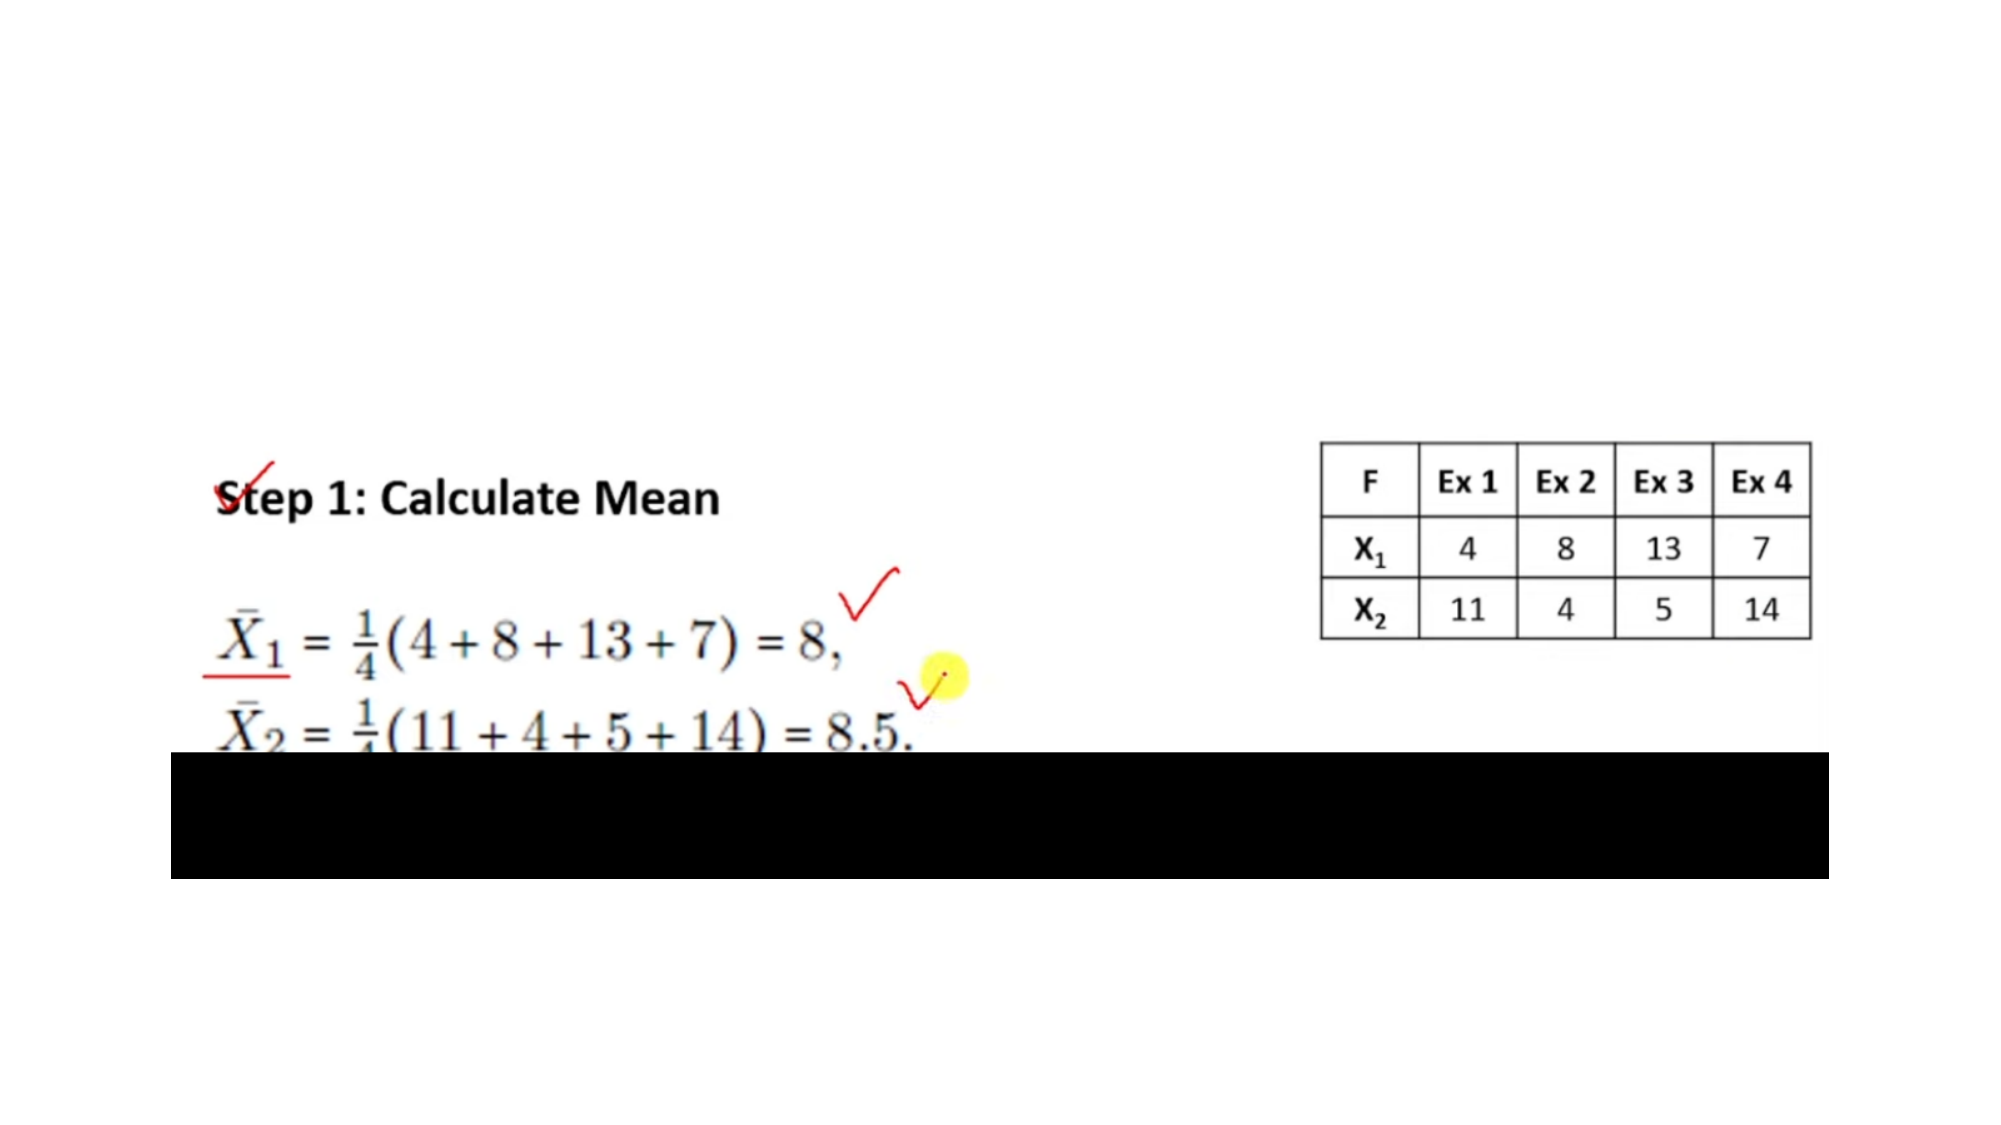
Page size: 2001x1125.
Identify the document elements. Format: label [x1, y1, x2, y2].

list [171, 434, 1829, 879]
